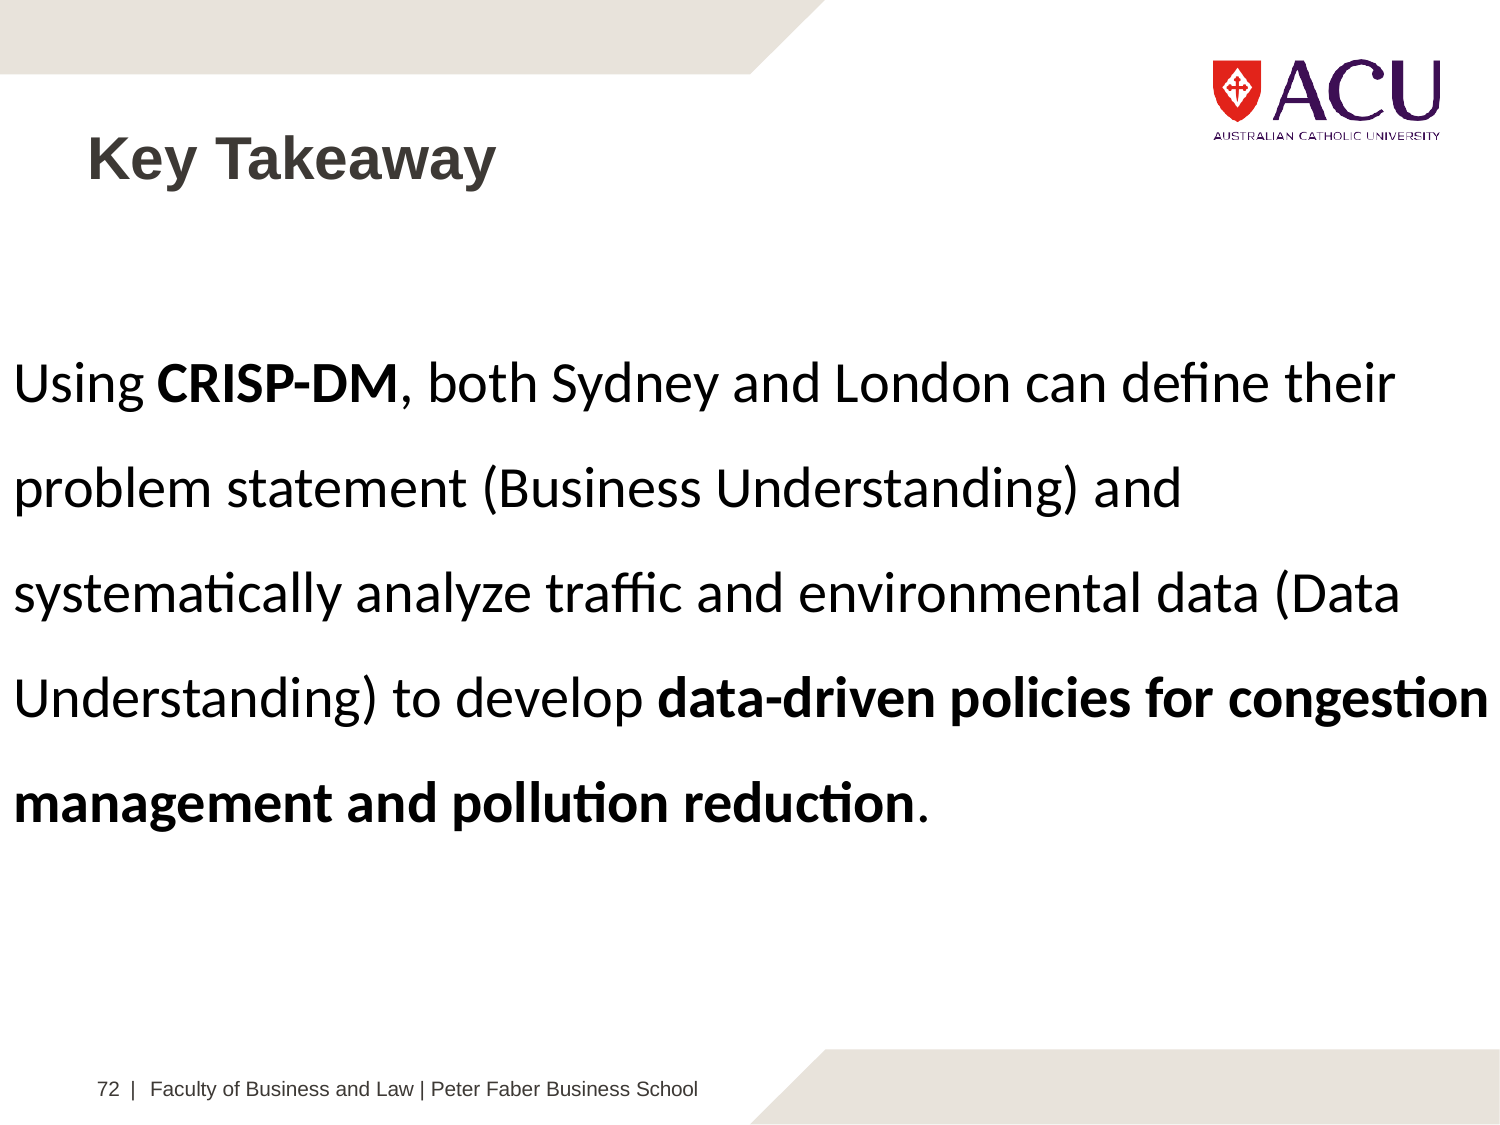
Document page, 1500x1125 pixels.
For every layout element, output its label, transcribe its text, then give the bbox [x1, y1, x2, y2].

text_box Using CRISP-DM, both Sydney and London can define their problem statement (Business Understanding) and systematically analyze traffic and environmental data (Data Understanding) to develop data-driven policies for congestion management and pollution reduction. [0, 296, 1500, 834]
picture [1213, 59, 1440, 140]
slide_number 72 | Faculty of Business and Law | Peter Faber Business School [90, 1075, 703, 1125]
title Key Takeaway [85, 116, 1161, 296]
